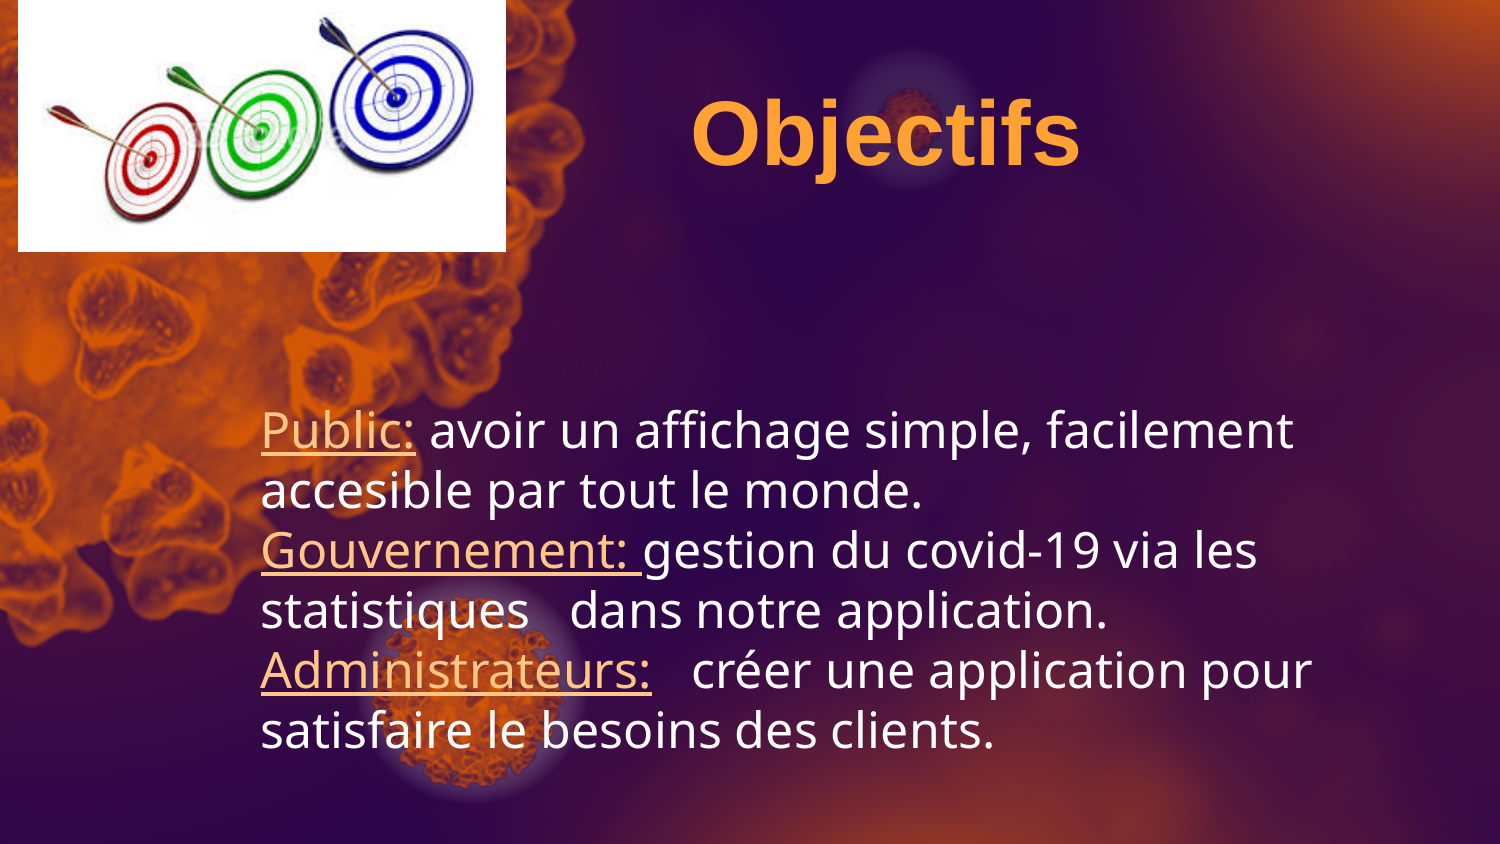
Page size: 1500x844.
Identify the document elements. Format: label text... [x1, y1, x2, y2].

picture [0, 0, 1500, 844]
text_box Objectifs [675, 66, 1226, 191]
title Public: avoir un affichage simple, facilement accesible par tout le monde. Gouvernement: gestion du covid-19 via les statistiques dans notre application. Administrateurs: créer une application pour satisfaire le besoins des clients. [245, 233, 1461, 793]
